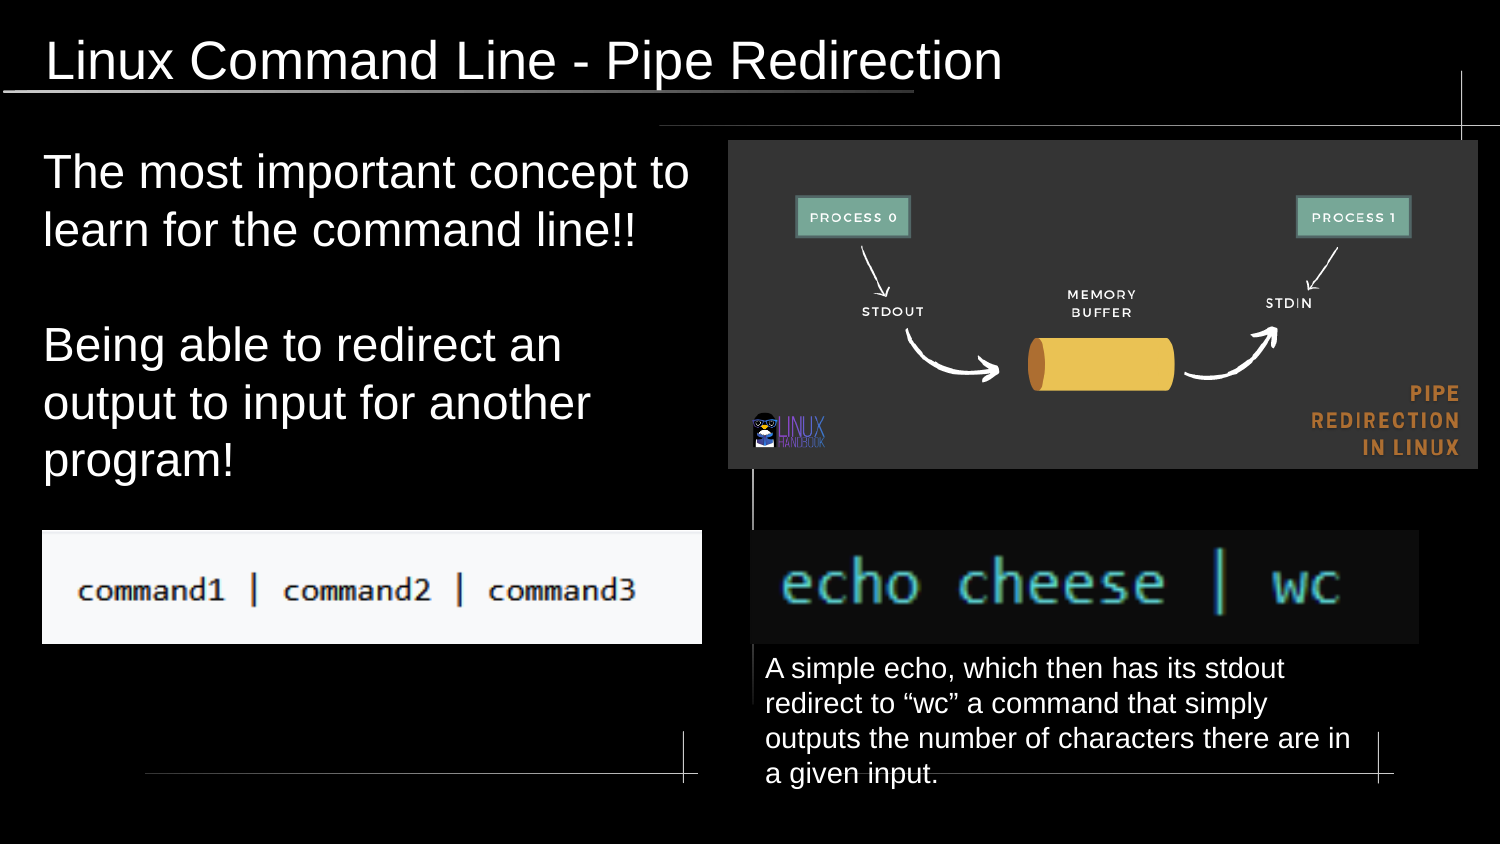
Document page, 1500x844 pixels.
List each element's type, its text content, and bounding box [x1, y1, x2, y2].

picture [728, 140, 1478, 469]
picture [42, 530, 702, 645]
text_box A simple echo, which then has its stdout redirect to “wc” a command that simply outputs the number of characters there are in a given input. [750, 652, 1372, 698]
text_box Linux Command Line - Pipe Redirection [30, 10, 1440, 122]
picture [749, 530, 1419, 645]
list The most important concept to learn for the command line!! Being able to redirect an output to input for another program! [42, 140, 702, 490]
